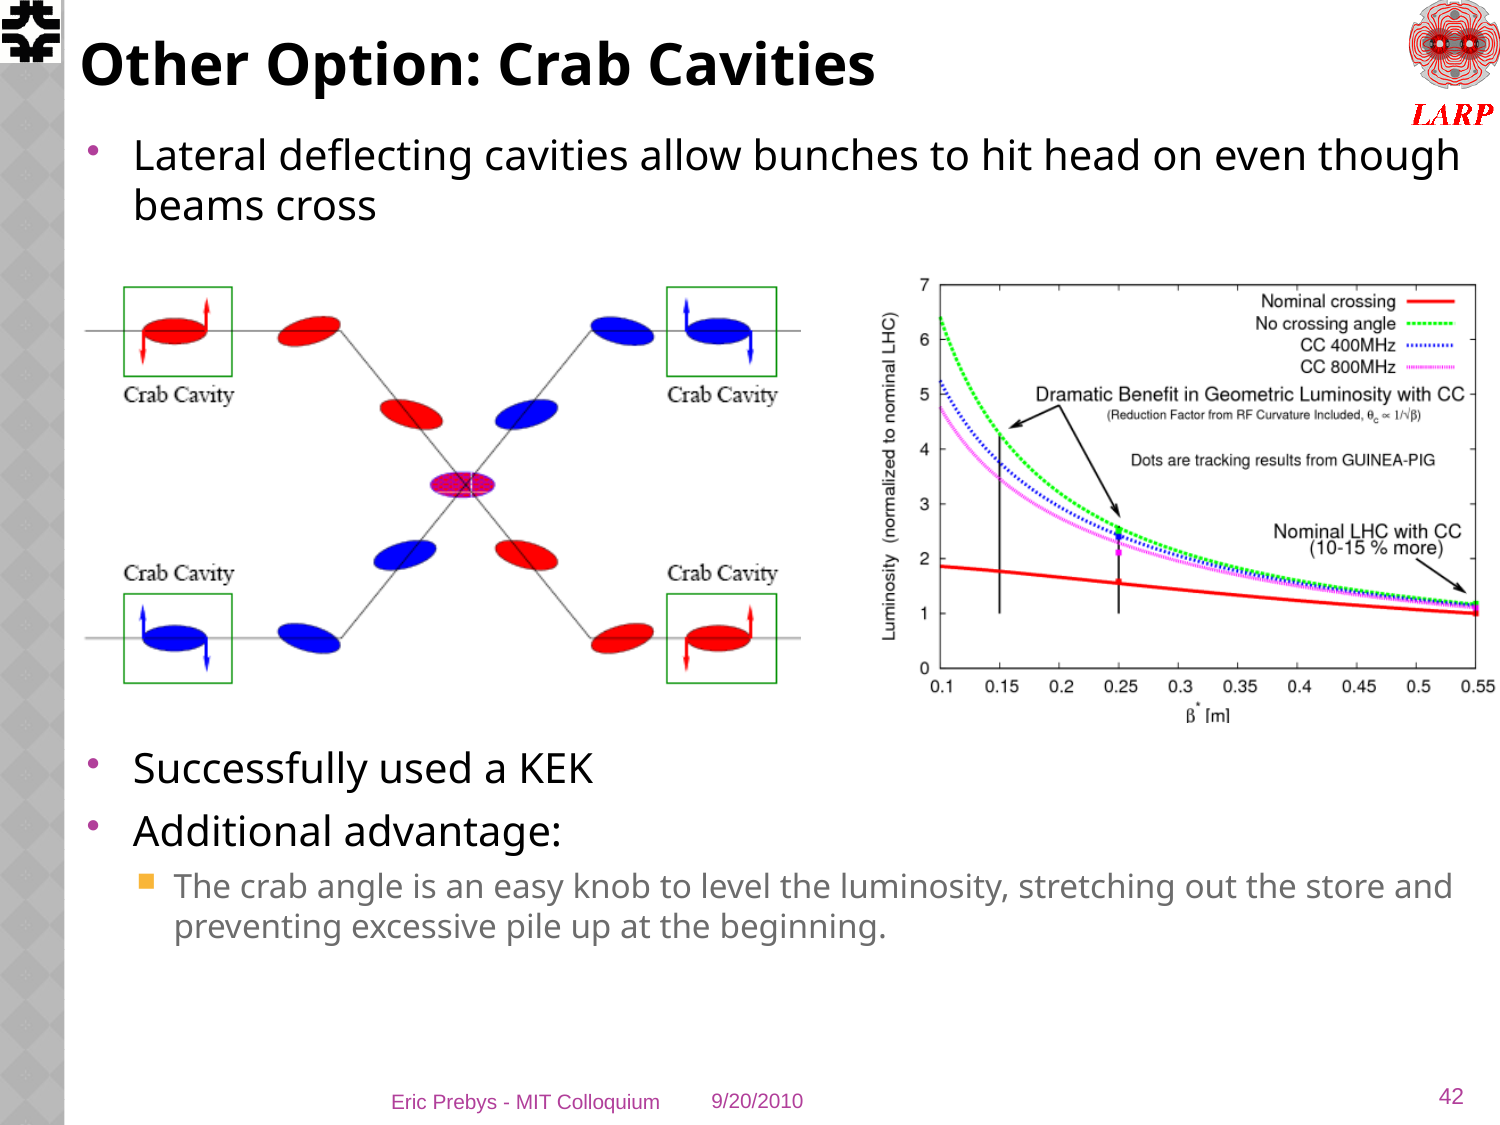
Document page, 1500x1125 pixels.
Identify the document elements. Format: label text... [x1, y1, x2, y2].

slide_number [696, 1075, 1025, 1114]
slide_number 42 [1367, 1071, 1465, 1110]
picture [1406, 0, 1500, 121]
picture [0, 0, 61, 63]
picture [873, 265, 1500, 723]
title Other Option: Crab Cavities [72, 24, 1428, 98]
picture [75, 259, 802, 703]
table_cell Gauss [0, 0, 65, 1125]
footer Eric Prebys - MIT Colloquium [75, 1075, 675, 1114]
list Lateral deflecting cavities allow bunches to hit head on even though beams cross Successfully used a KEK Additional advantage: The crab angle is an easy knob to level the luminosity, stretching out the store and preventing excessive pile up at the beginning. [72, 121, 1500, 503]
